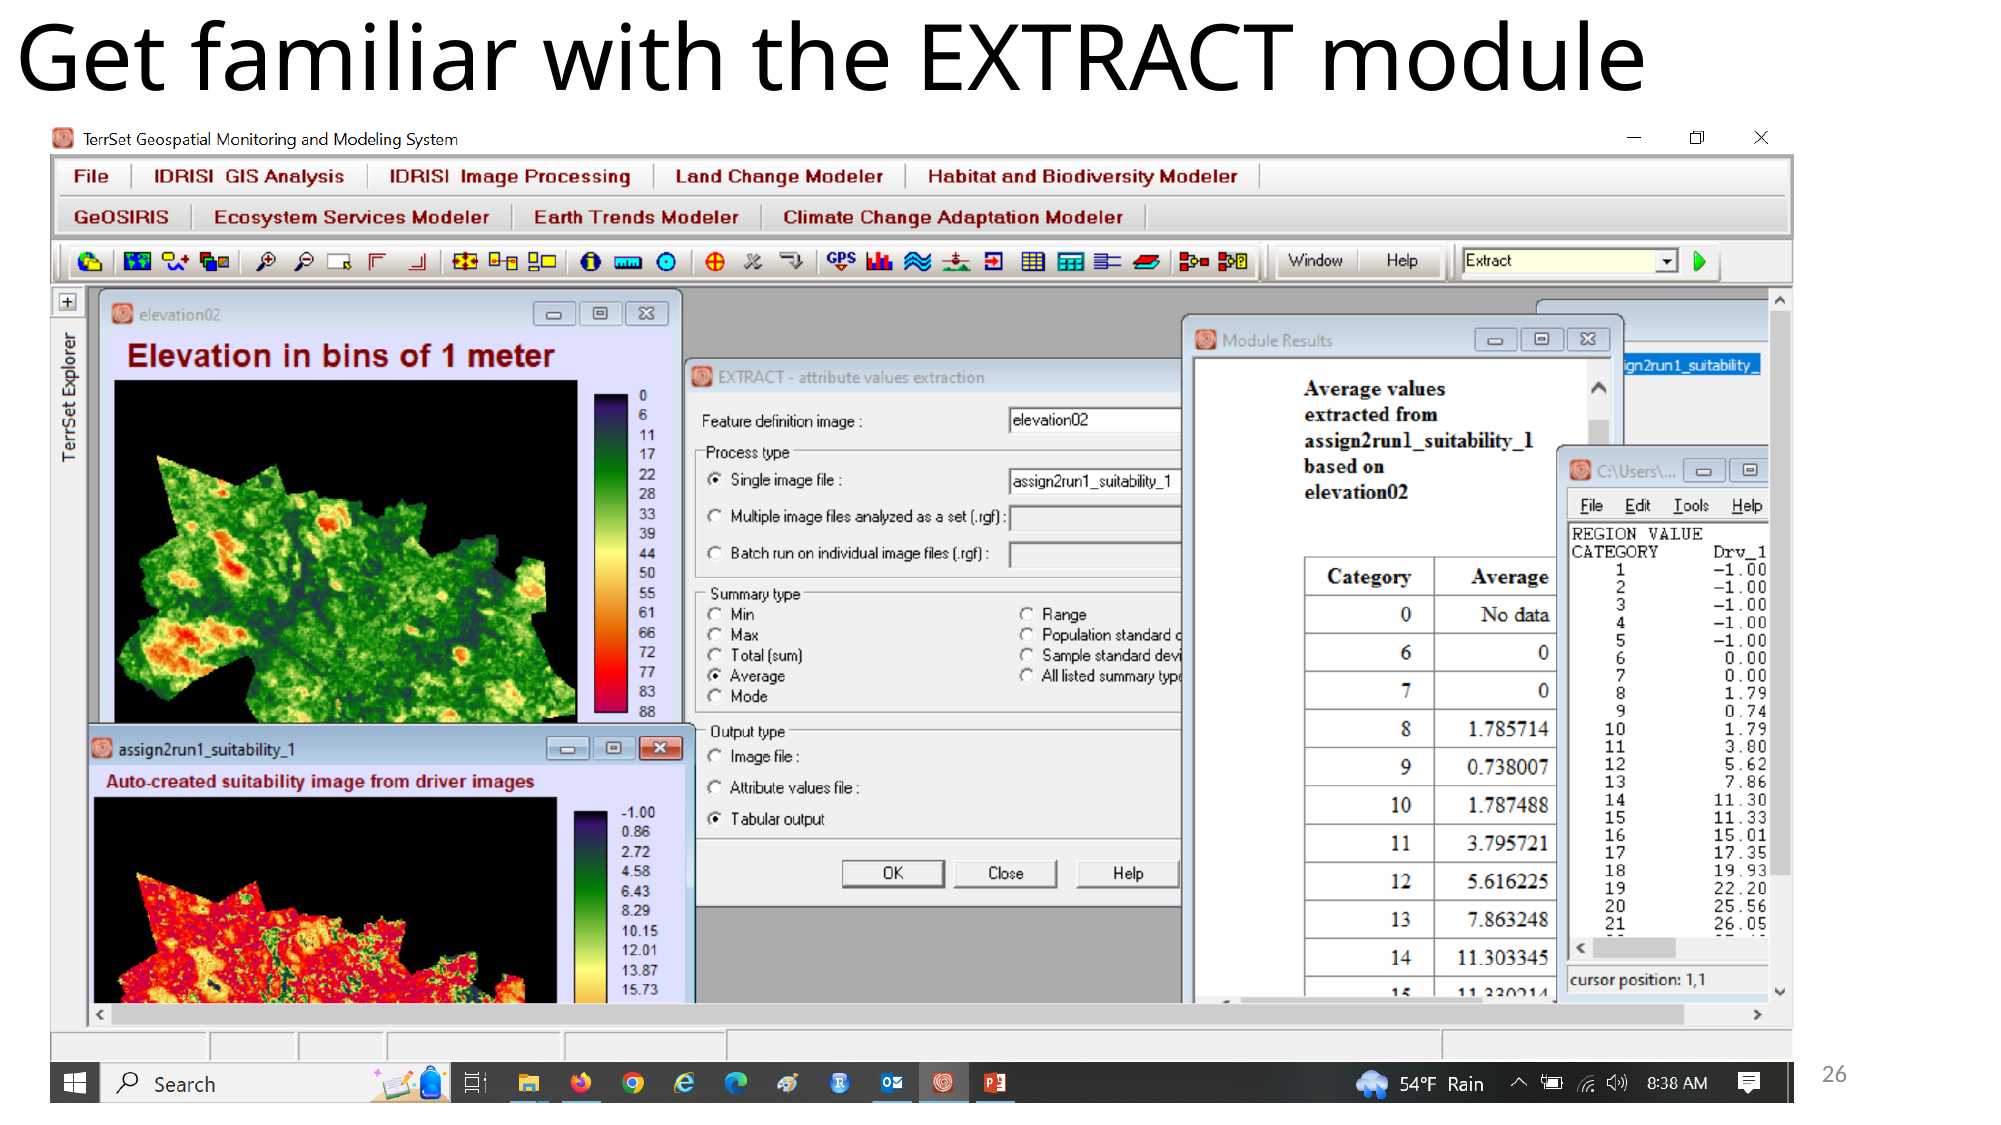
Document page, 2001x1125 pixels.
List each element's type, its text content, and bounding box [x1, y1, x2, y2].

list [50, 122, 1794, 1103]
slide_number 26 [1794, 1042, 1863, 1103]
title Get familiar with the EXTRACT module [0, 0, 2000, 123]
